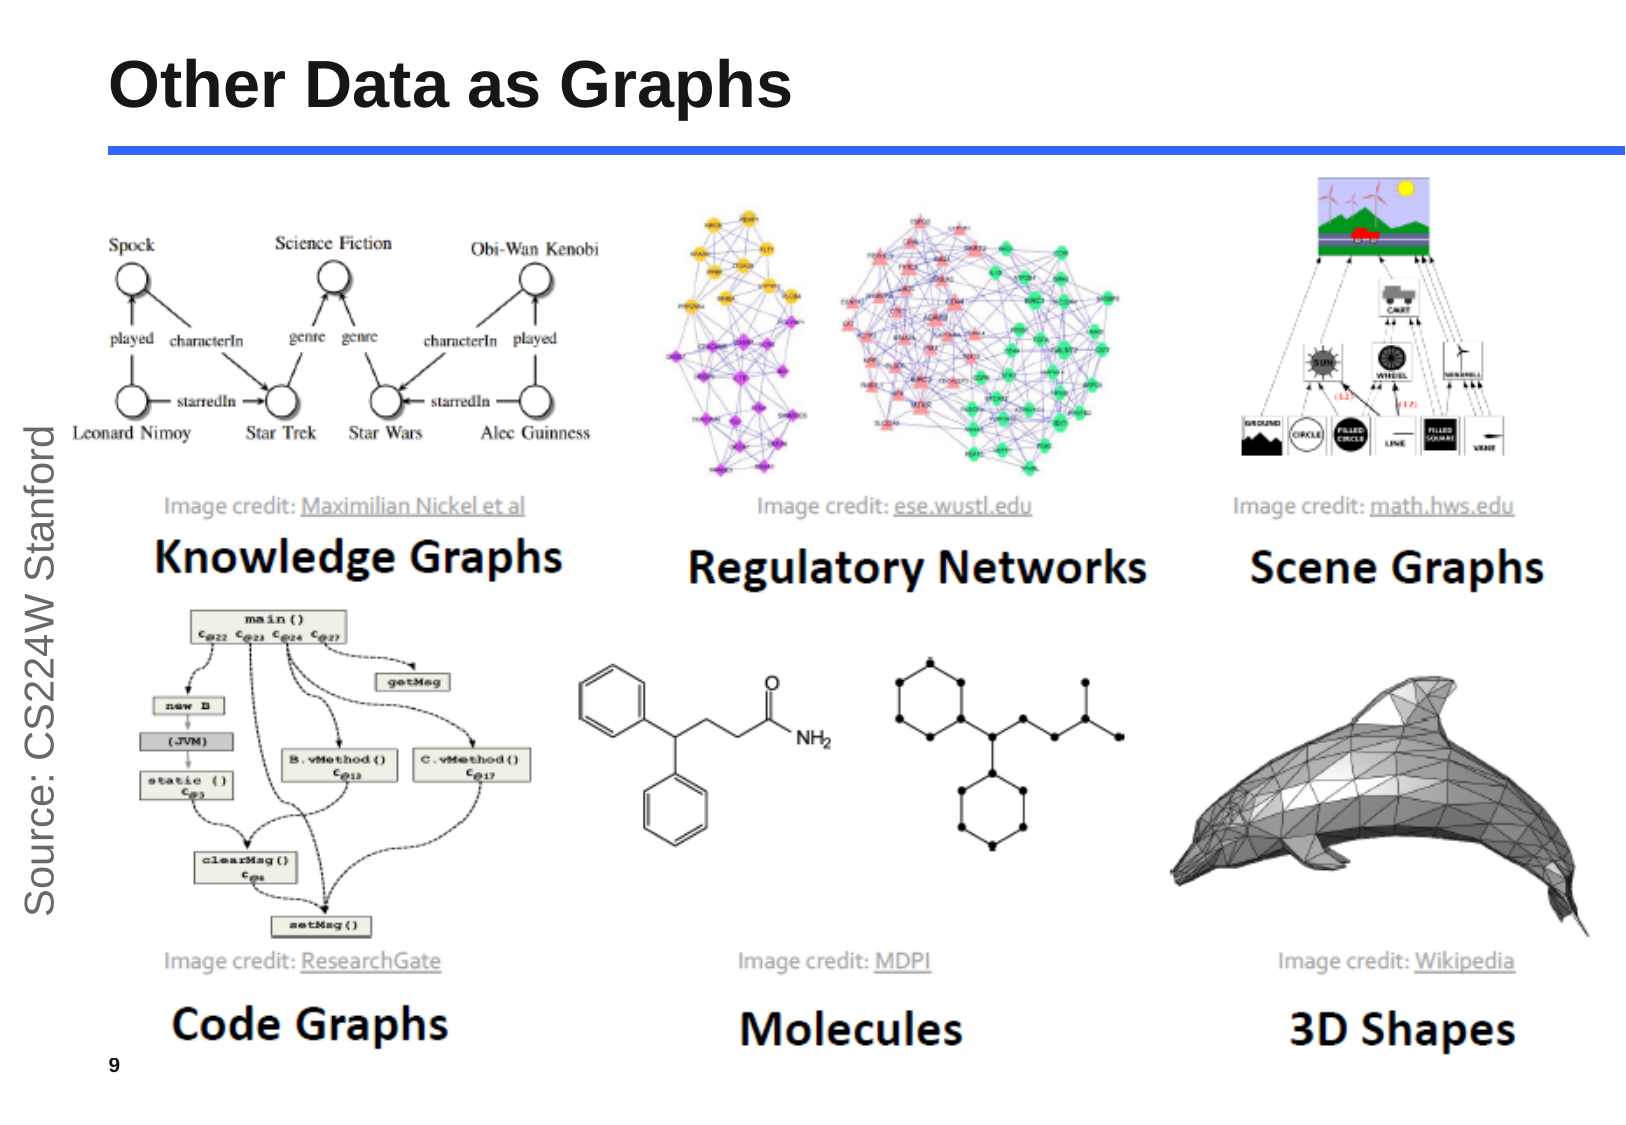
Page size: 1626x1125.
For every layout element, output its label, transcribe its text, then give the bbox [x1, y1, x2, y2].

picture [68, 162, 1592, 1058]
title Other Data as Graphs [108, 30, 1558, 131]
text_box Source: CS224W Stanford [4, 284, 63, 1058]
slide_number 9 [108, 1066, 188, 1077]
